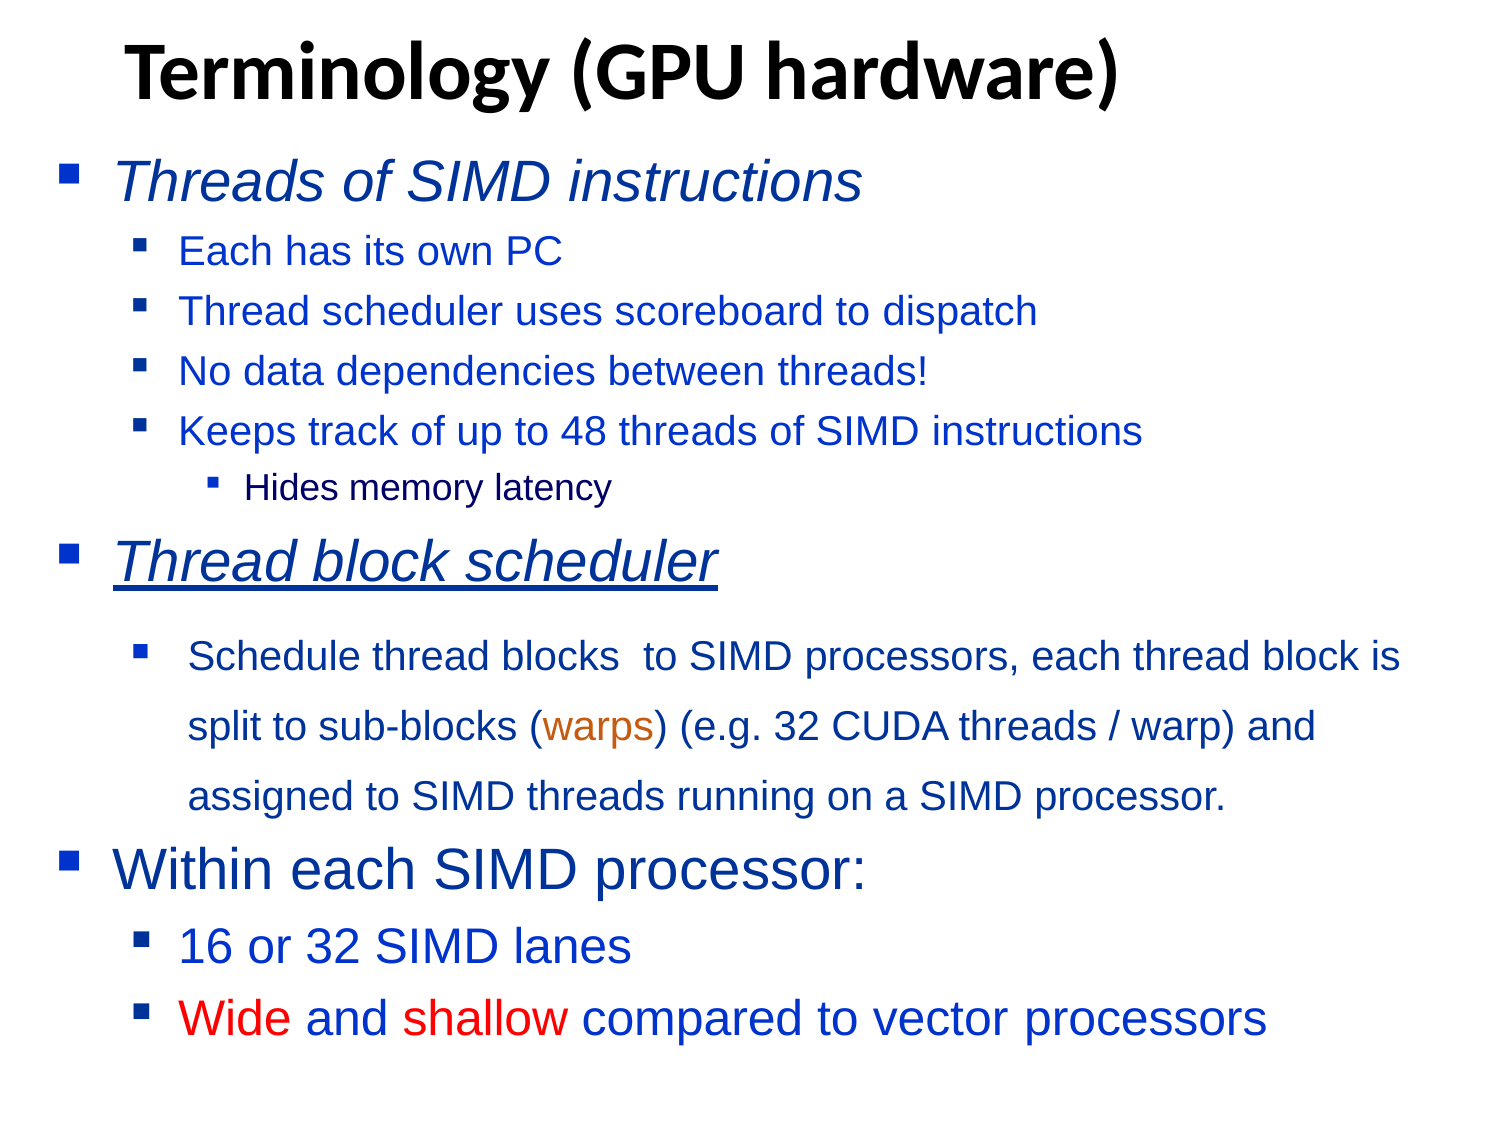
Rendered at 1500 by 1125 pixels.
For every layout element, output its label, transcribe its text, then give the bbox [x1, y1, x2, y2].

text_box Threads of SIMD instructions Each has its own PC Thread scheduler uses scoreboard to dispatch No data dependencies between threads! Keeps track of up to 48 threads of SIMD instructions Hides memory latency Thread block scheduler Schedule thread blocks to SIMD processors, each thread block is split to sub-blocks (warps) (e.g. 32 CUDA threads / warp) and assigned to SIMD threads running on a SIMD processor. Within each SIMD processor: 16 or 32 SIMD lanes Wide and shallow compared to vector processors [54, 126, 1439, 1046]
title Terminology (GPU hardware) [122, 0, 1386, 126]
